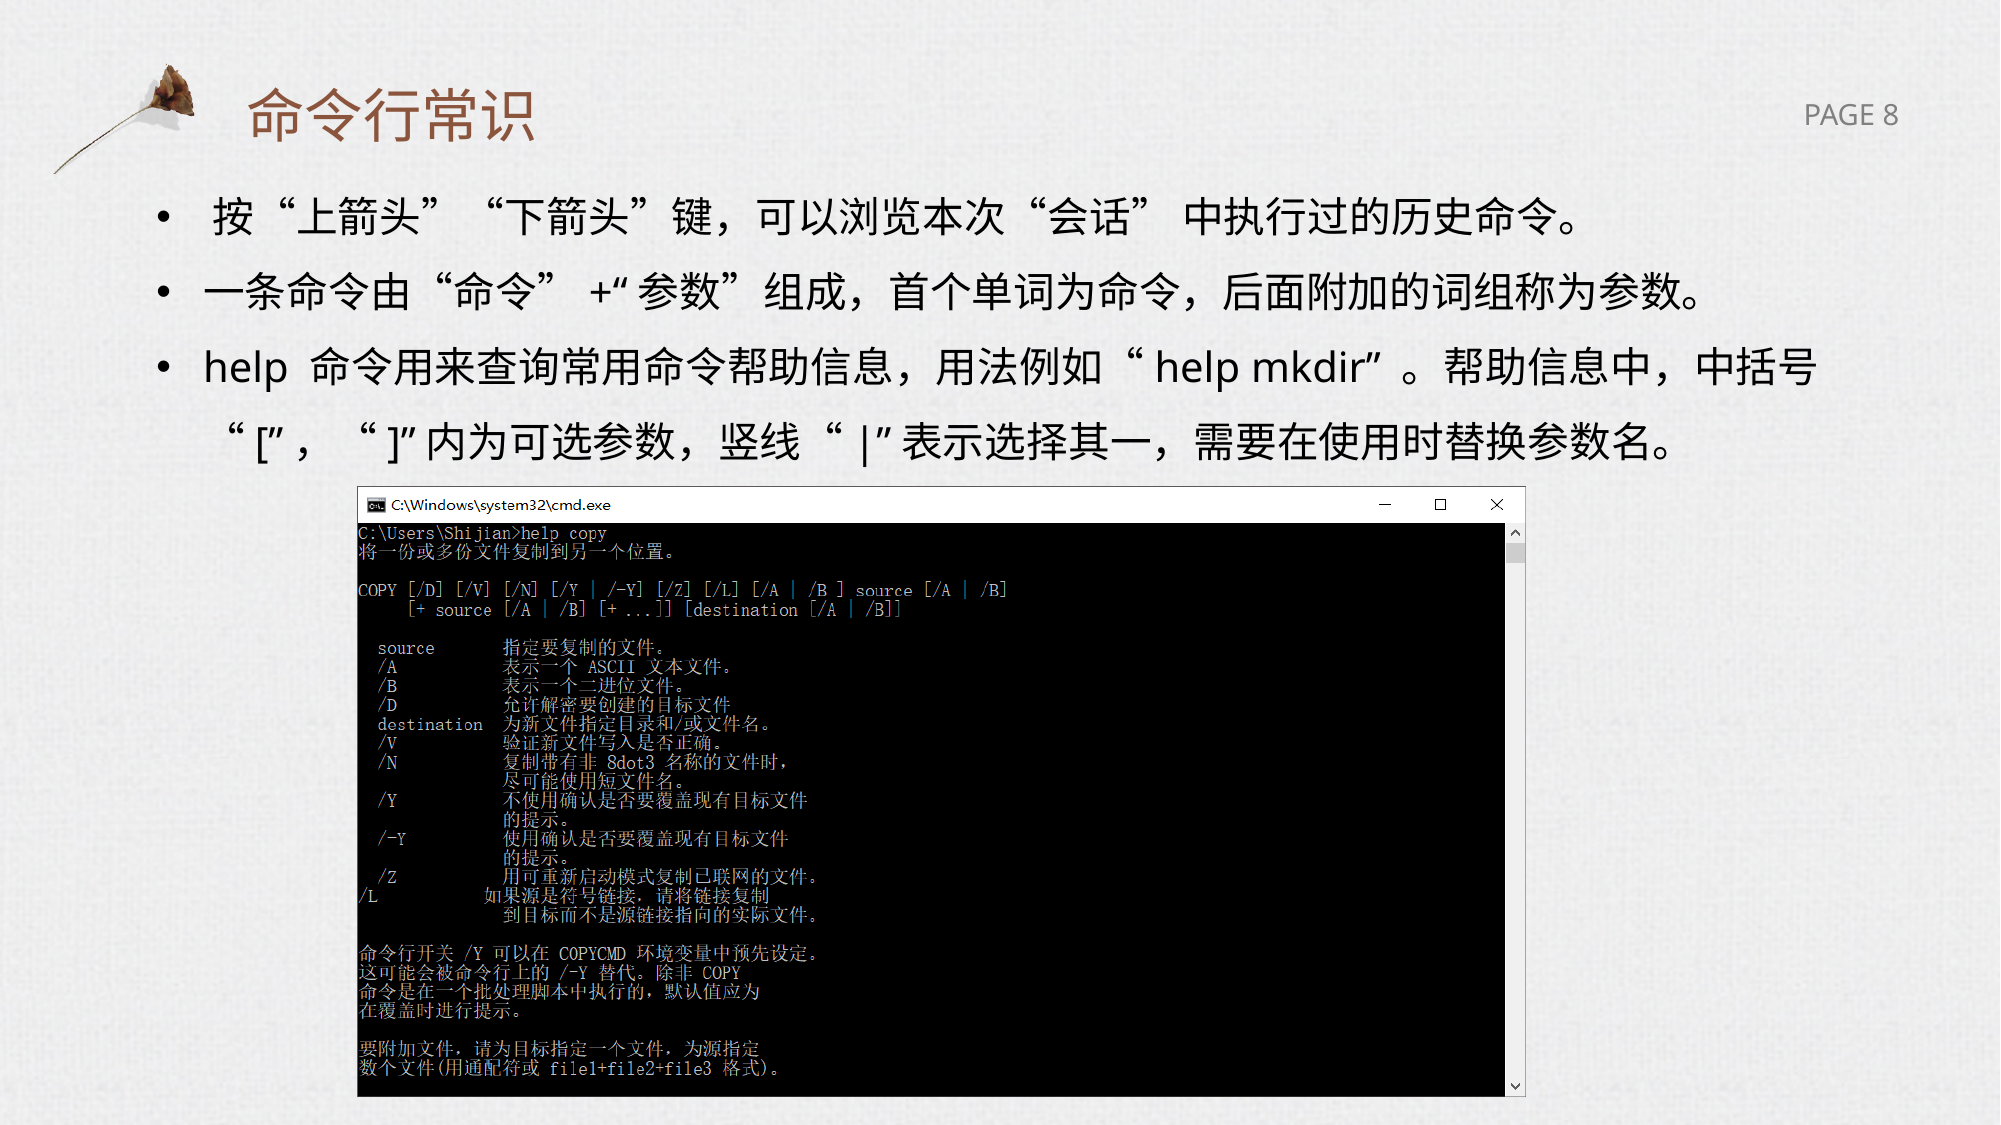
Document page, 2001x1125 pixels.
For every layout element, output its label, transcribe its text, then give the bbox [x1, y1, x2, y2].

text_box 按“上箭头”“下箭头”键，可以浏览本次“会话” 中执行过的历史命令。 一条命令由“命令”+“参数”组成，首个单词为命令，后面附加的词组称为参数。 help 命令用来查询常用命令帮助信息，用法例如“help mkdir” 。帮助信息中，中括号“[”，“]”内为可选参数，竖线“|”表示选择其一，需要在使用时替换参数名。 [156, 158, 1858, 523]
title 命令行常识 [231, 79, 868, 158]
picture [0, 0, 2000, 1125]
